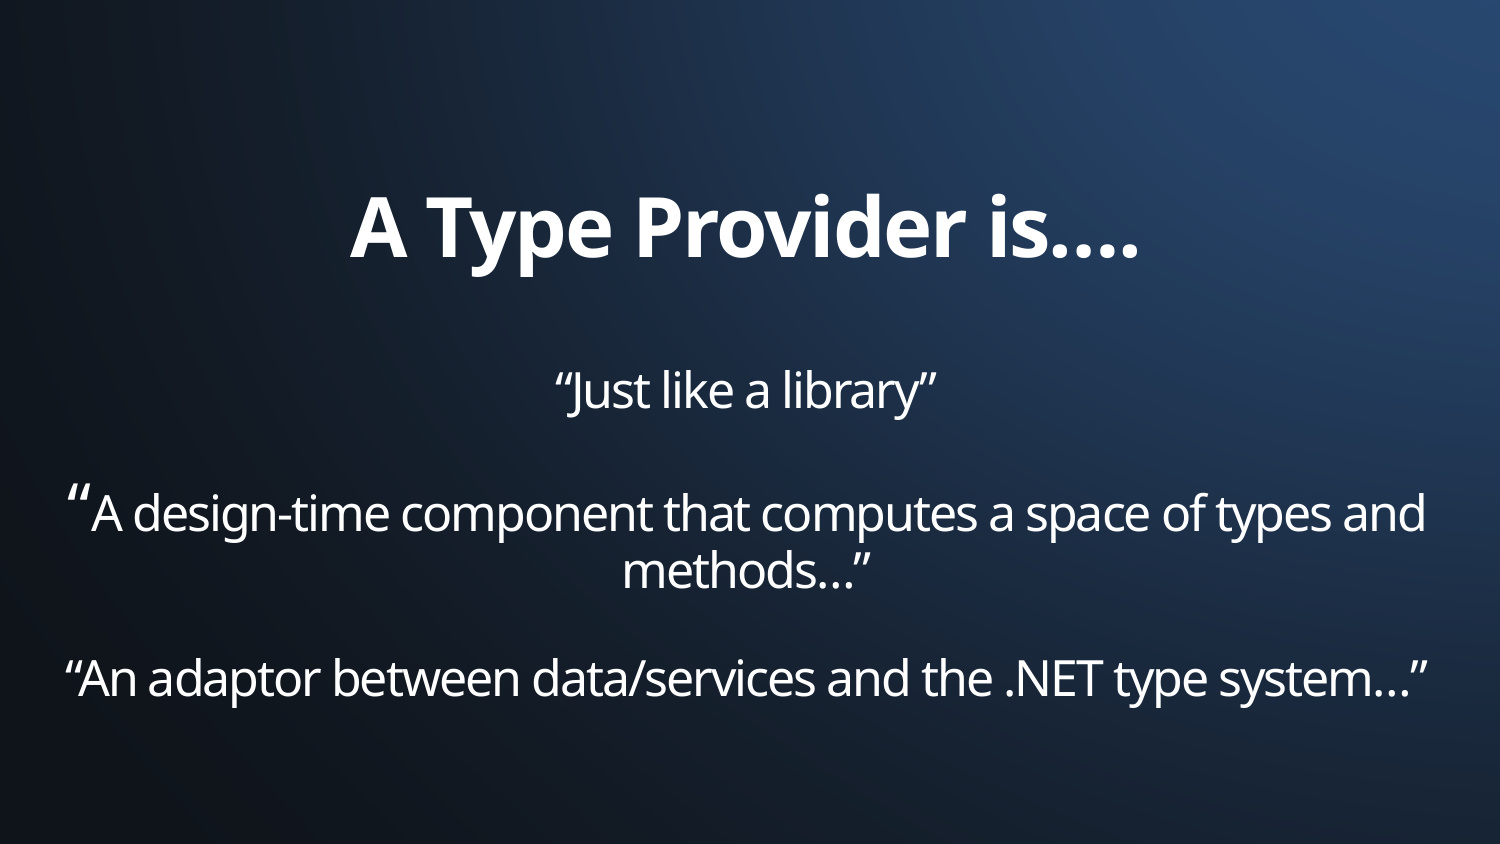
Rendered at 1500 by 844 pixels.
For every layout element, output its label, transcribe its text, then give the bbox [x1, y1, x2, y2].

title A Type Provider is…. “Just like a library” “A design-time component that computes a space of types and methods…” “An adaptor between data/services and the .NET type system…” [58, 185, 1434, 713]
picture [0, 0, 1500, 844]
